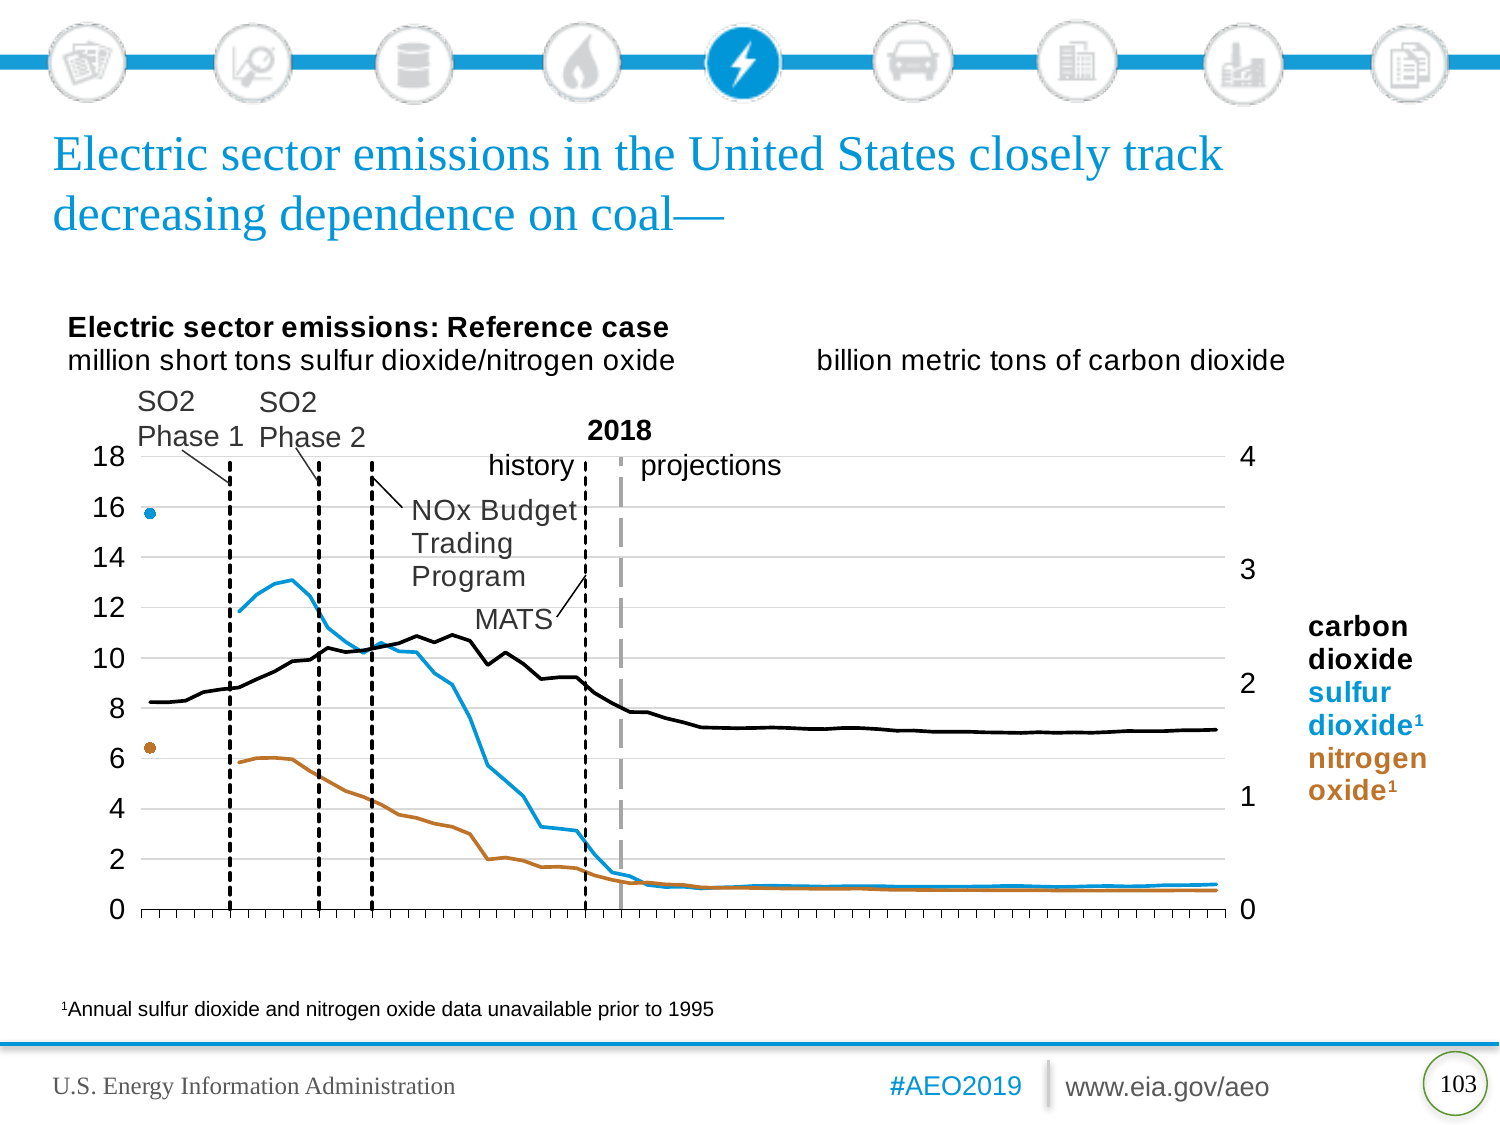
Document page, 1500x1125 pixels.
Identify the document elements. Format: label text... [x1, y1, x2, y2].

text_box 1Annual sulfur dioxide and nitrogen oxide data unavailable prior to 1995 [46, 988, 1267, 1029]
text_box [46, 9, 1457, 118]
picture [37, 10, 46, 111]
title Electric sector emissions in the United States closely track decreasing dependence on coal— [38, 123, 1466, 248]
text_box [46, 297, 1475, 975]
slide_number 103 [1418, 1053, 1499, 1113]
